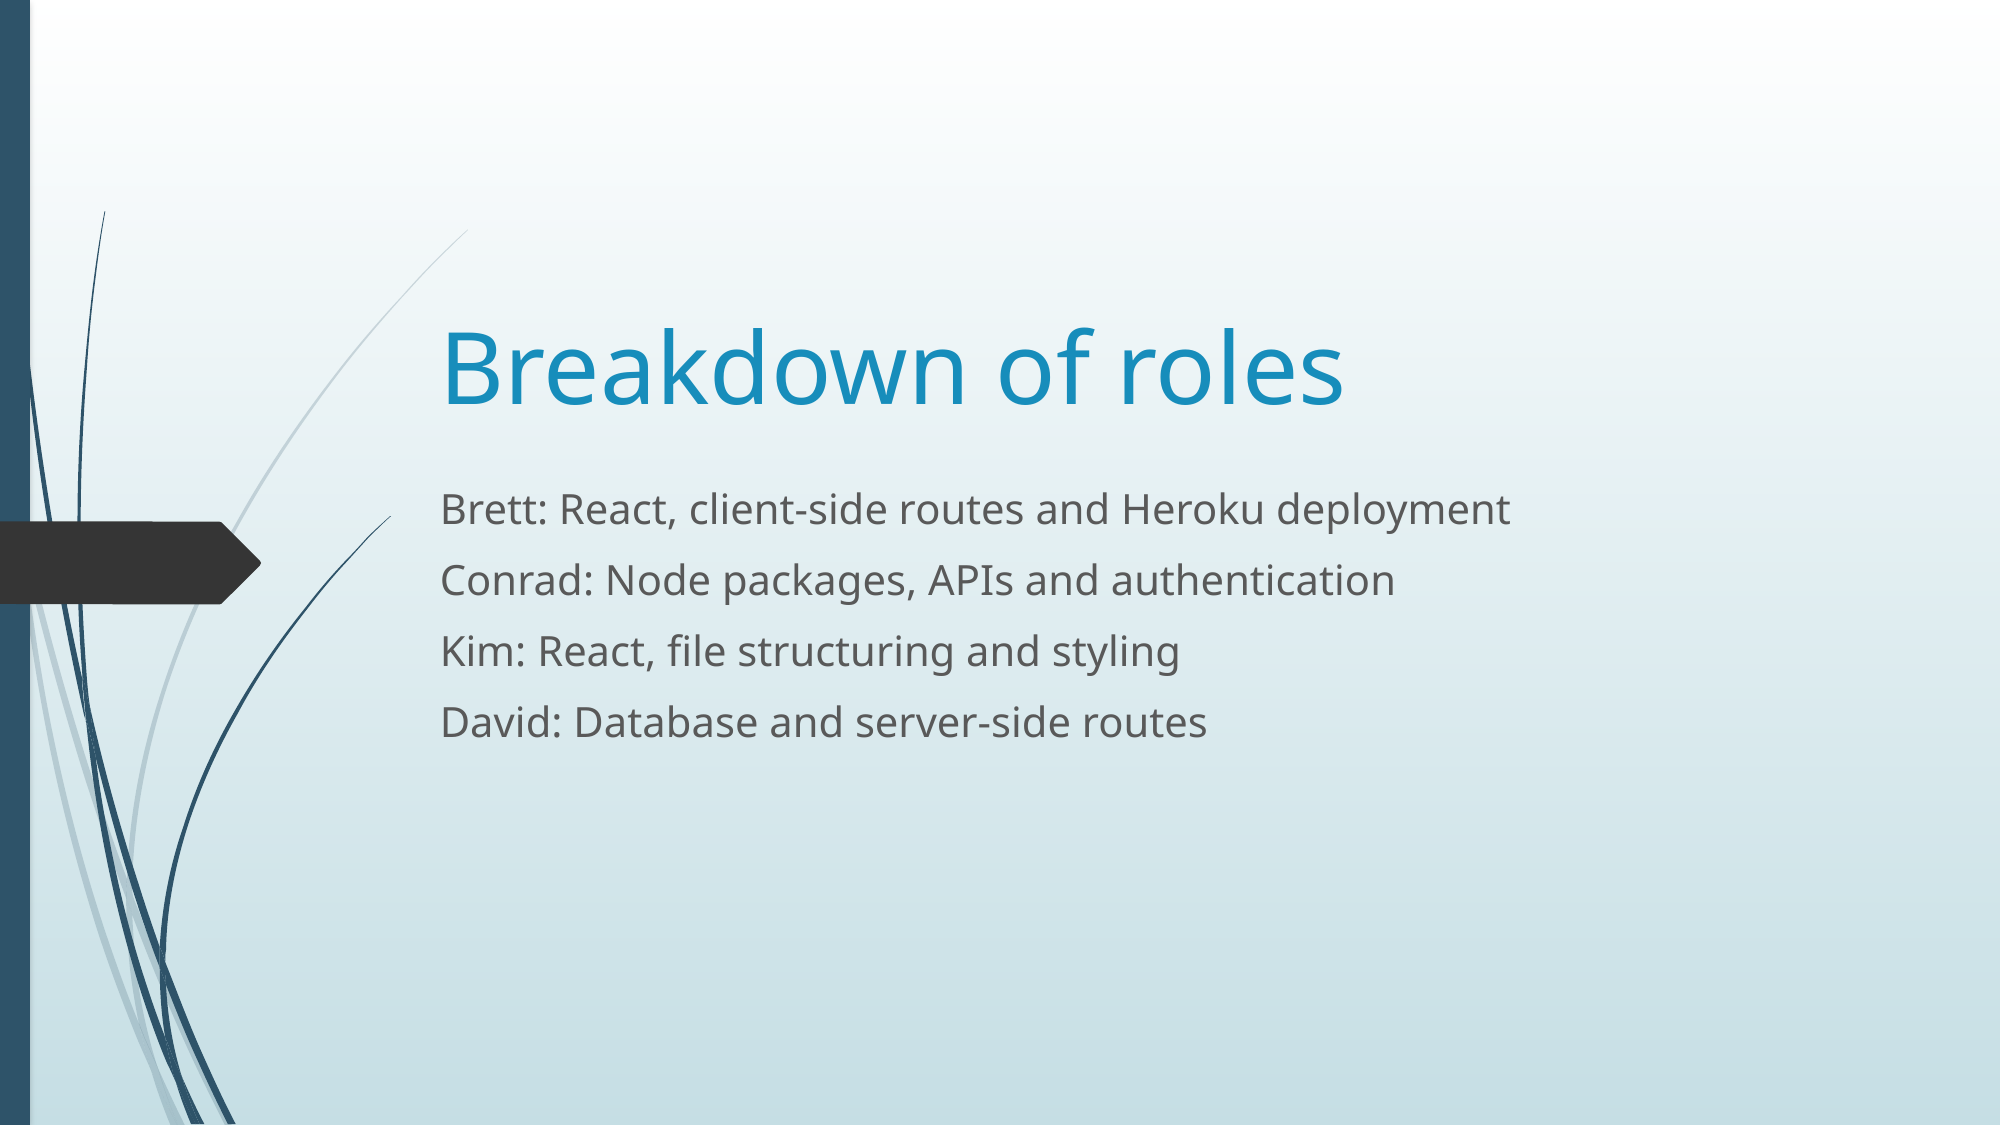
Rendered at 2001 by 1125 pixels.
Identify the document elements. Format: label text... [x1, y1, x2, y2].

list Brett: React, client-side routes and Heroku deployment Conrad: Node packages, APIs and authentication Kim: React, file structuring and styling David: Database and server-side routes [424, 423, 1888, 805]
title Breakdown of roles [424, 245, 1888, 423]
